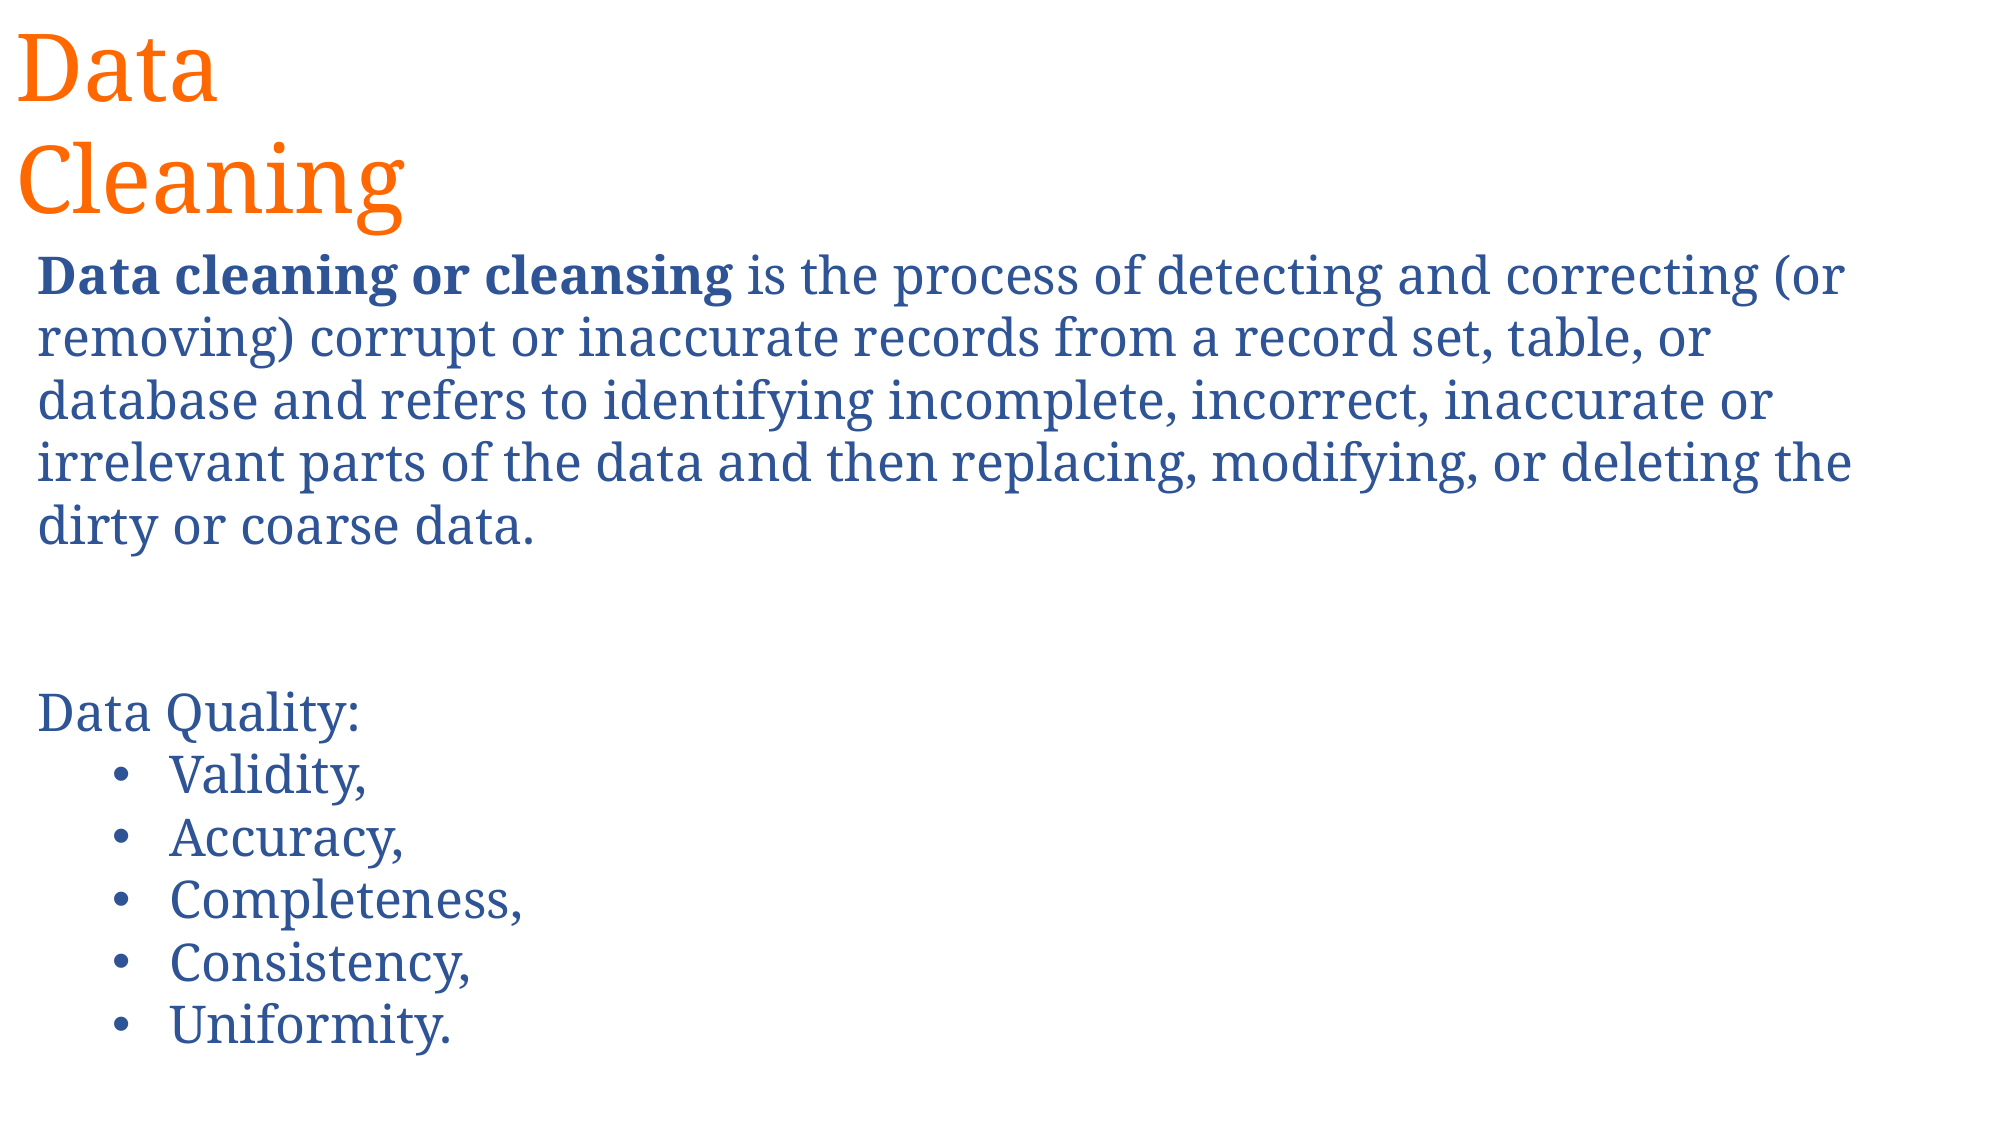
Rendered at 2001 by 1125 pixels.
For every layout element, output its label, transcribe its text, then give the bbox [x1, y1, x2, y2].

text_box Data cleaning or cleansing is the process of detecting and correcting (or removing) corrupt or inaccurate records from a record set, table, or database and refers to identifying incomplete, incorrect, inaccurate or irrelevant parts of the data and then replacing, modifying, or deleting the dirty or coarse data. Data Quality: Validity, Accuracy, Completeness, Consistency, Uniformity. [22, 234, 1952, 1125]
text_box Data Cleaning [0, 0, 552, 240]
